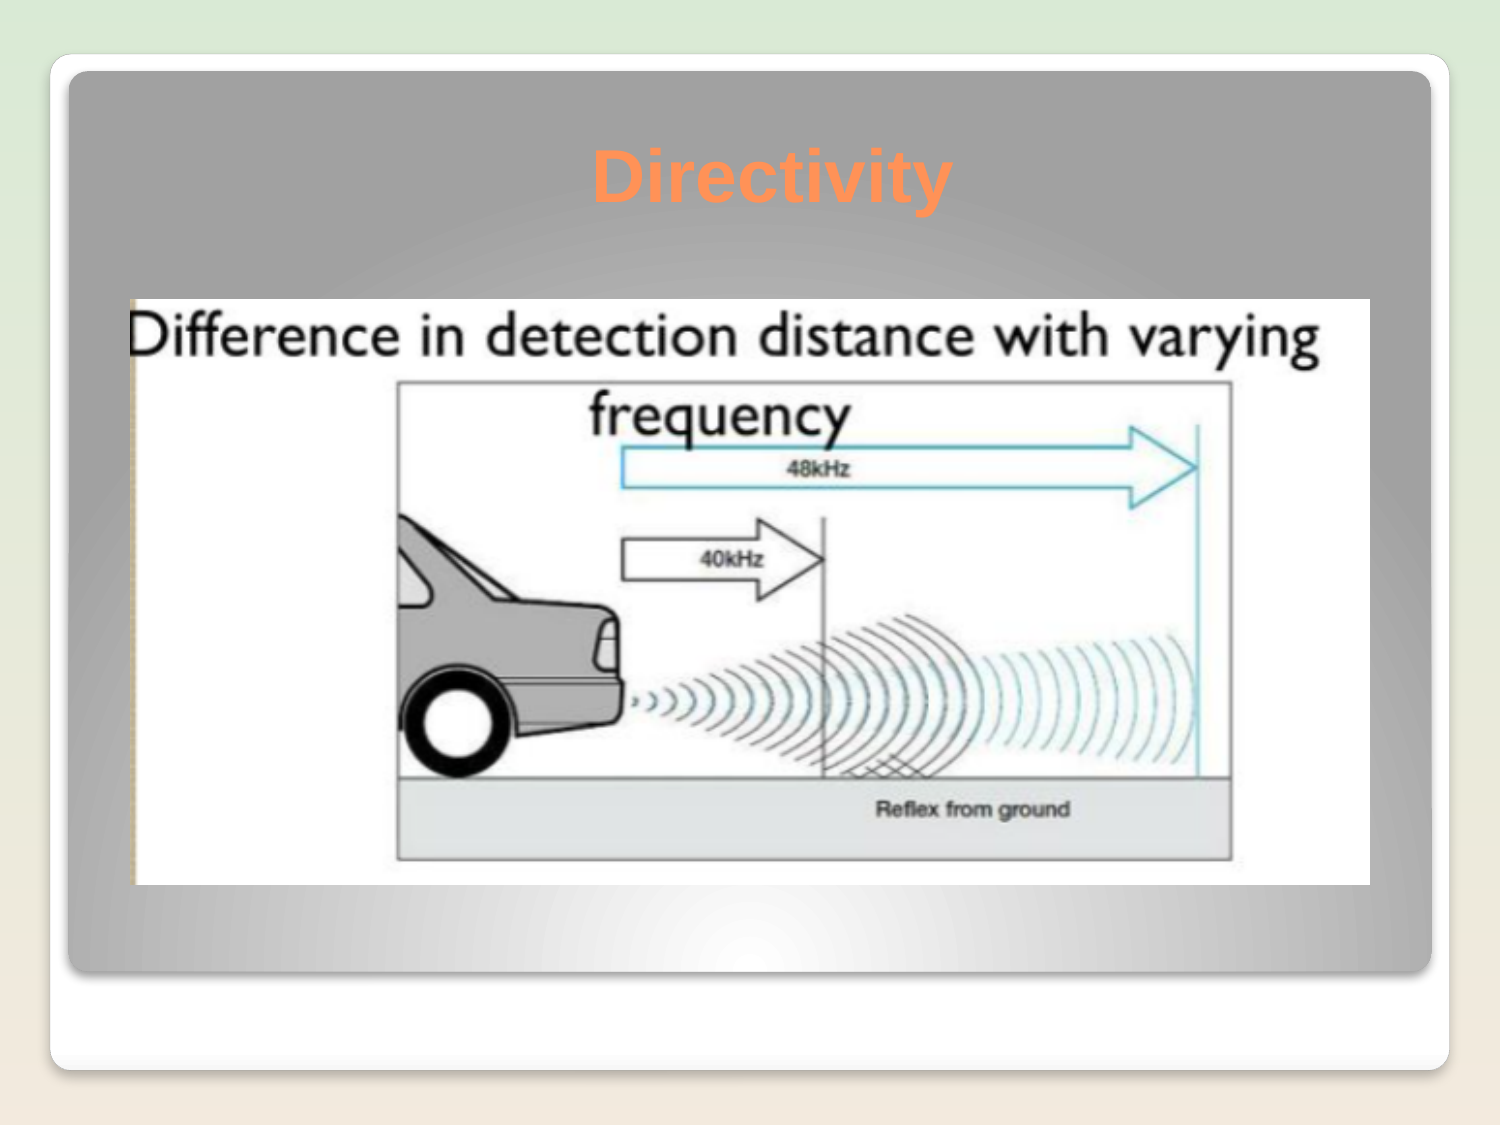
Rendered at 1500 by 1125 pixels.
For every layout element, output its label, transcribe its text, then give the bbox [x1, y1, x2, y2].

title Directivity [576, 52, 1020, 225]
picture [129, 299, 1371, 885]
